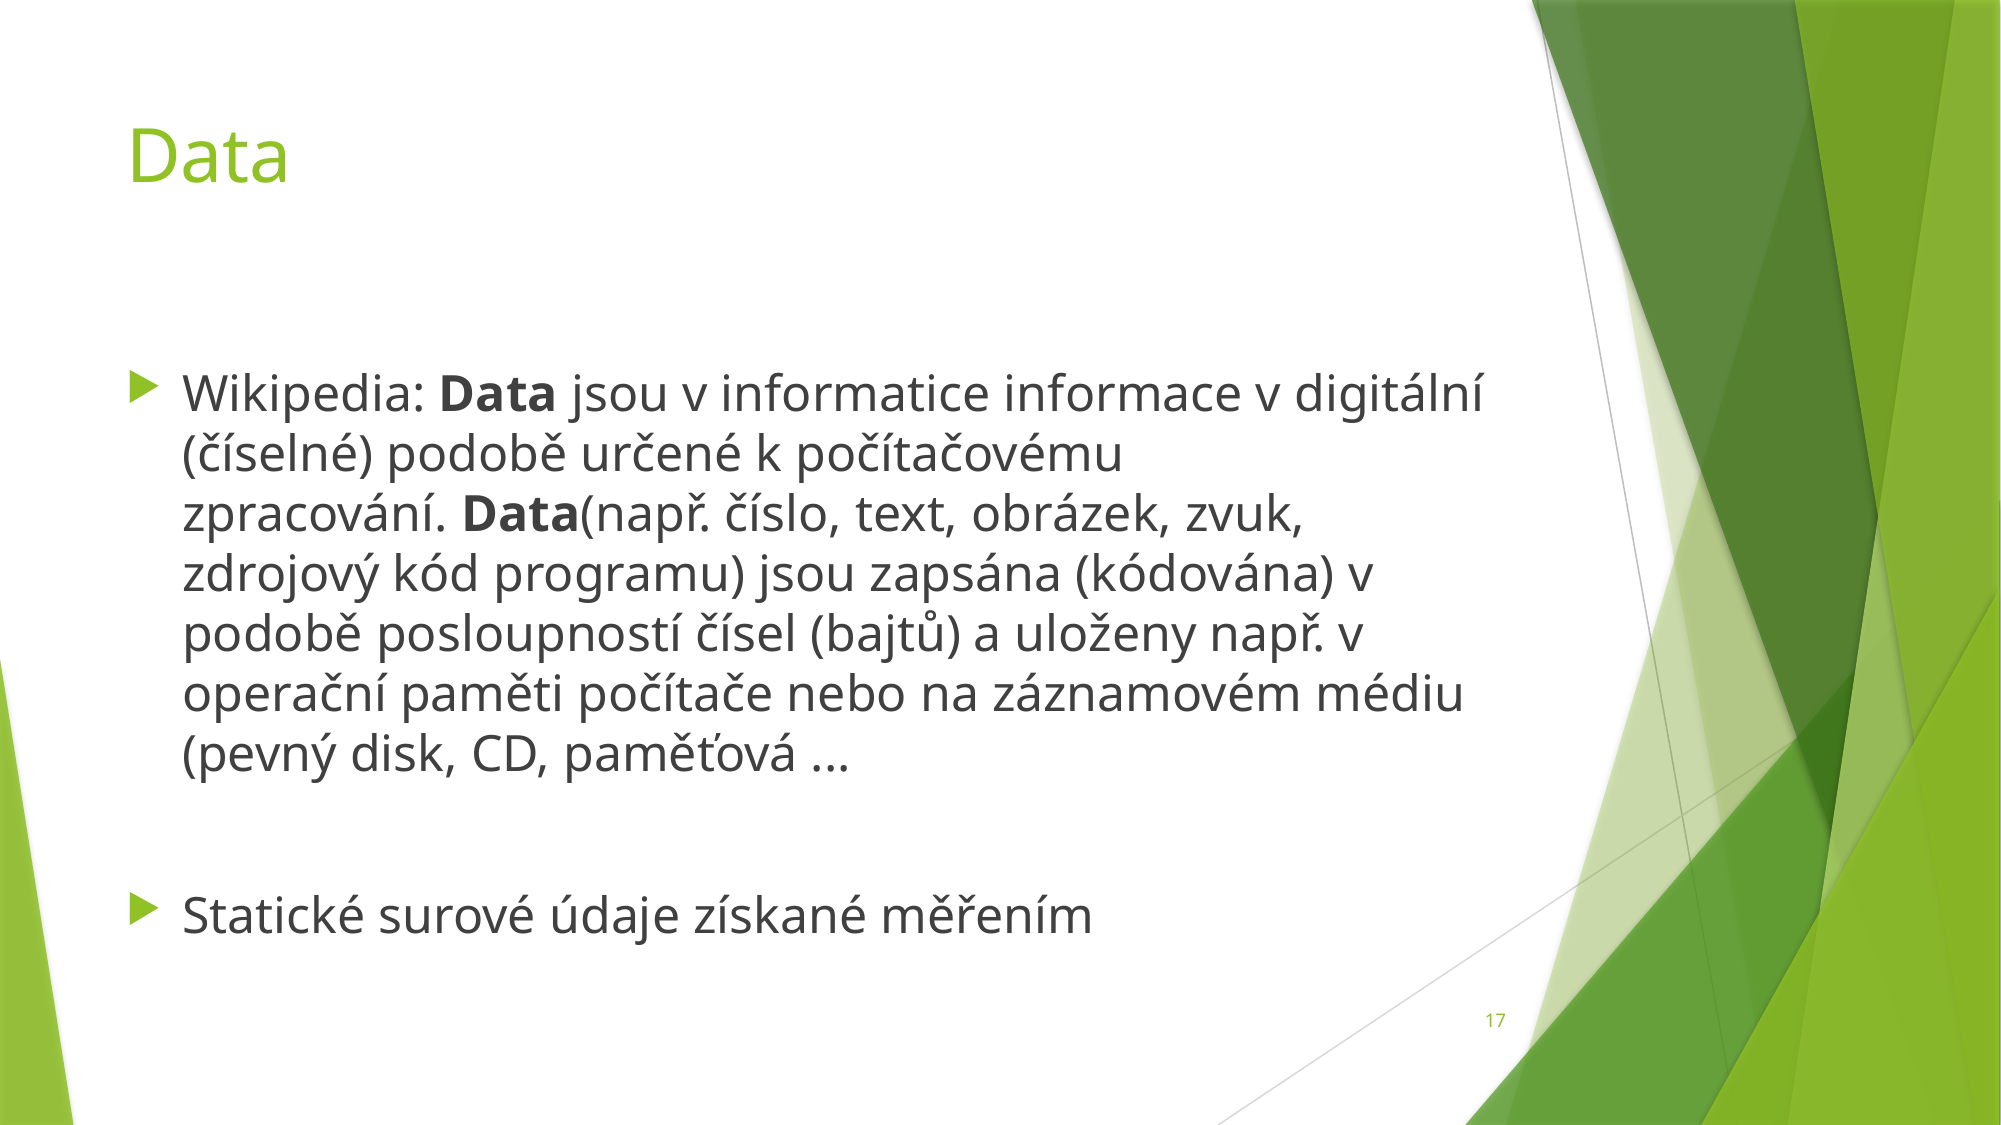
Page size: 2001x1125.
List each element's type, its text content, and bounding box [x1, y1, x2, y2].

slide_number 17 [1409, 991, 1522, 1051]
title Data [111, 99, 1522, 317]
list Wikipedia: Data jsou v informatice informace v digitální (číselné) podobě určené k počítačovému zpracování. Data(např. číslo, text, obrázek, zvuk, zdrojový kód programu) jsou zapsána (kódována) v podobě posloupností čísel (bajtů) a uloženy např. v operační paměti počítače nebo na záznamovém médiu (pevný disk, CD, paměťová ... Statické surové údaje získané měřením [111, 354, 1522, 992]
